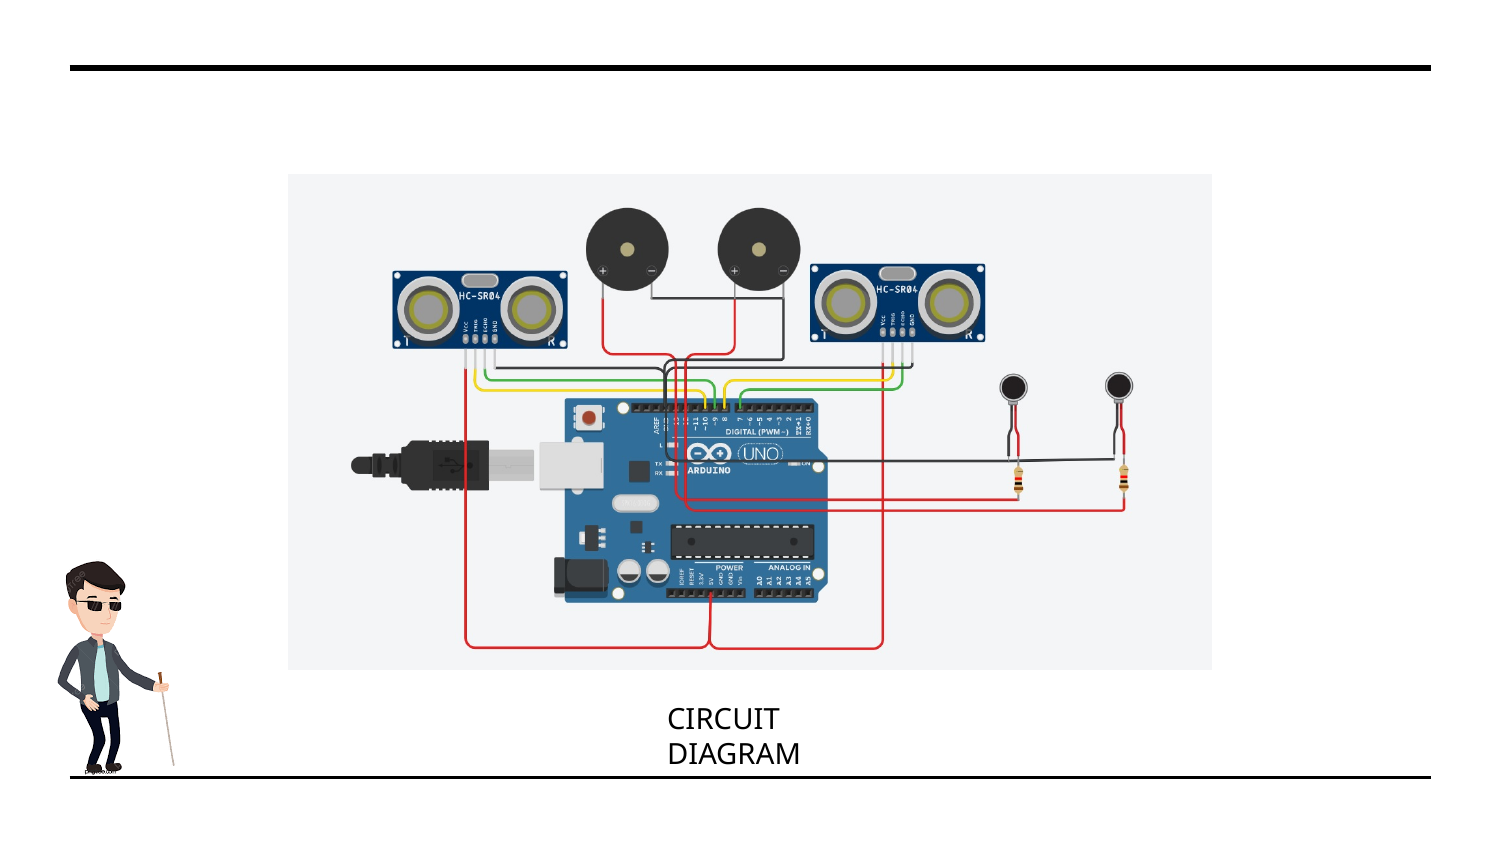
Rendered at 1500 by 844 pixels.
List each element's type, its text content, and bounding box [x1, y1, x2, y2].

text_box CIRCUIT DIAGRAM [652, 693, 848, 778]
picture [0, 556, 213, 782]
picture [288, 174, 1212, 670]
